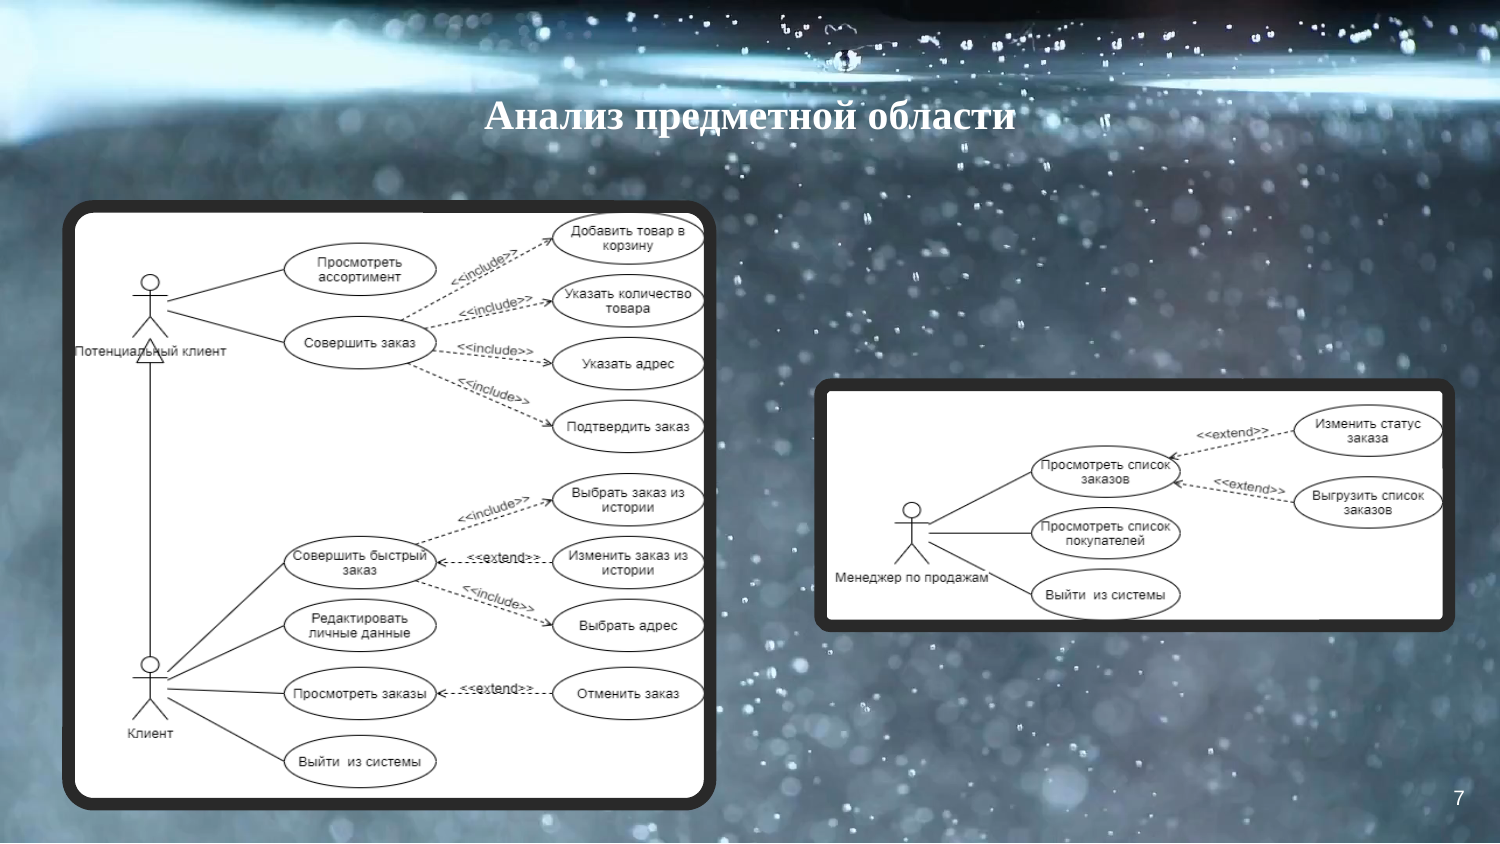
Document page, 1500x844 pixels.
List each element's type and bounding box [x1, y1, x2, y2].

text_box [0, 0, 1500, 844]
picture [820, 384, 1450, 627]
picture [68, 206, 711, 805]
